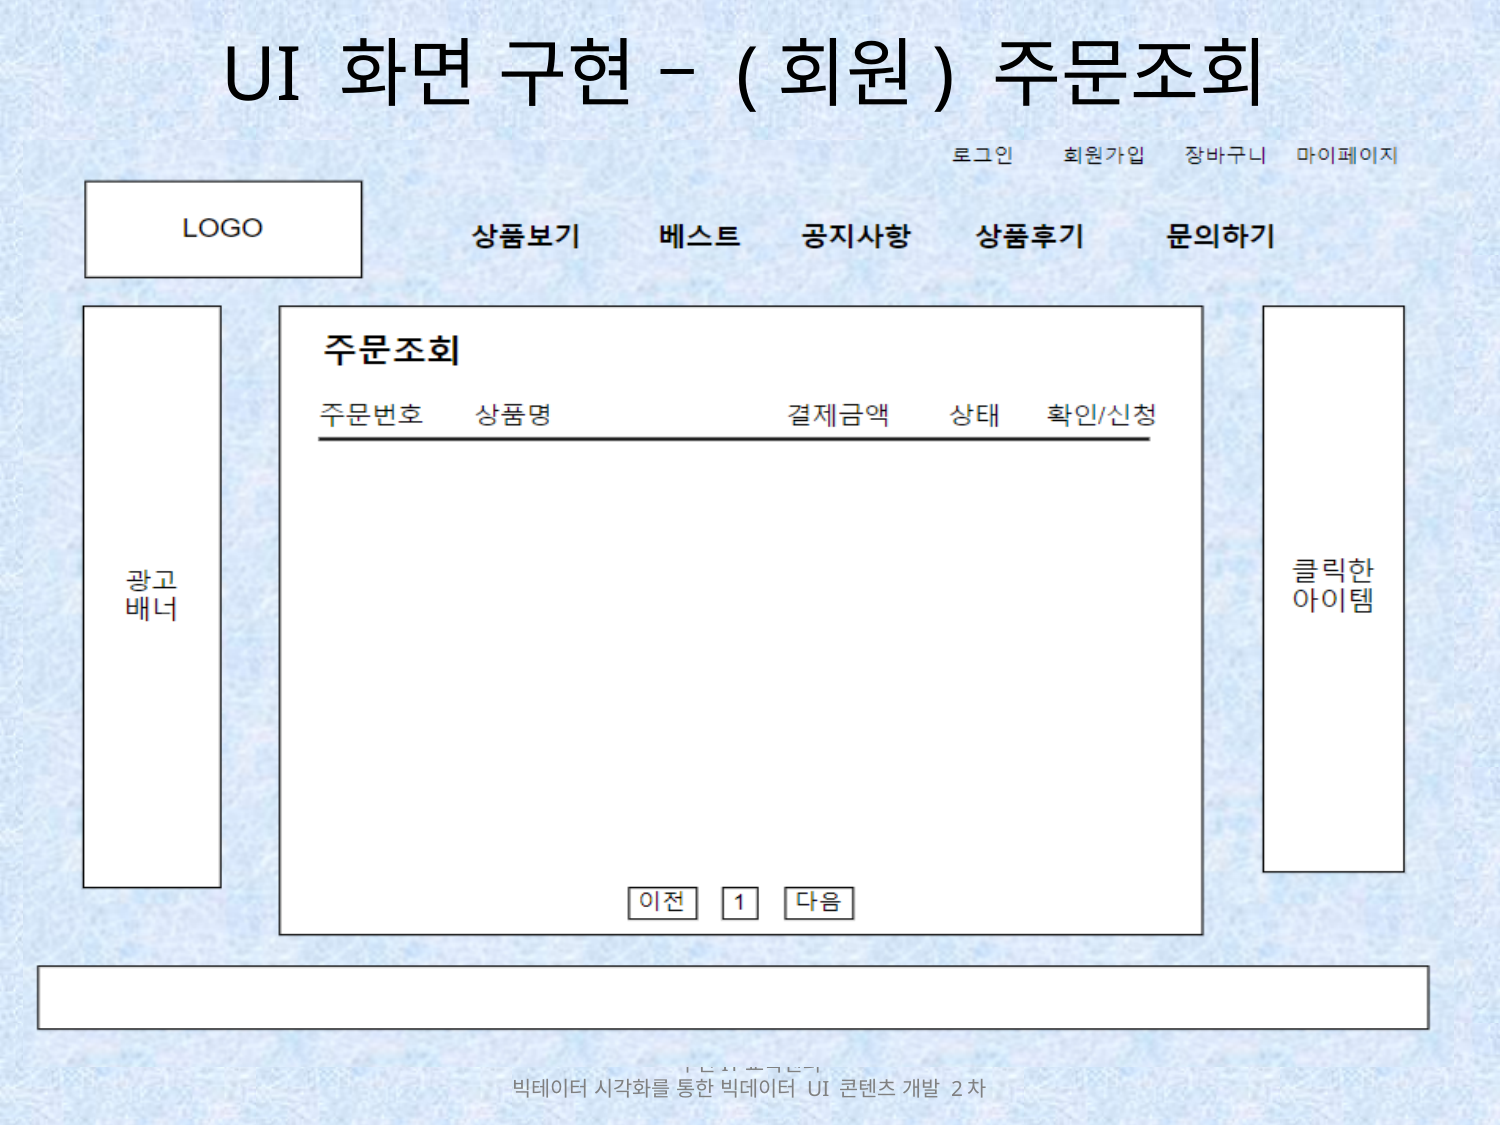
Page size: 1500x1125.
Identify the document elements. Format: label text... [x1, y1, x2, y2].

title UI 화면 구현 – (회원) 주문조회 [70, 0, 1421, 139]
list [23, 140, 1454, 1067]
picture [0, 0, 1500, 1125]
